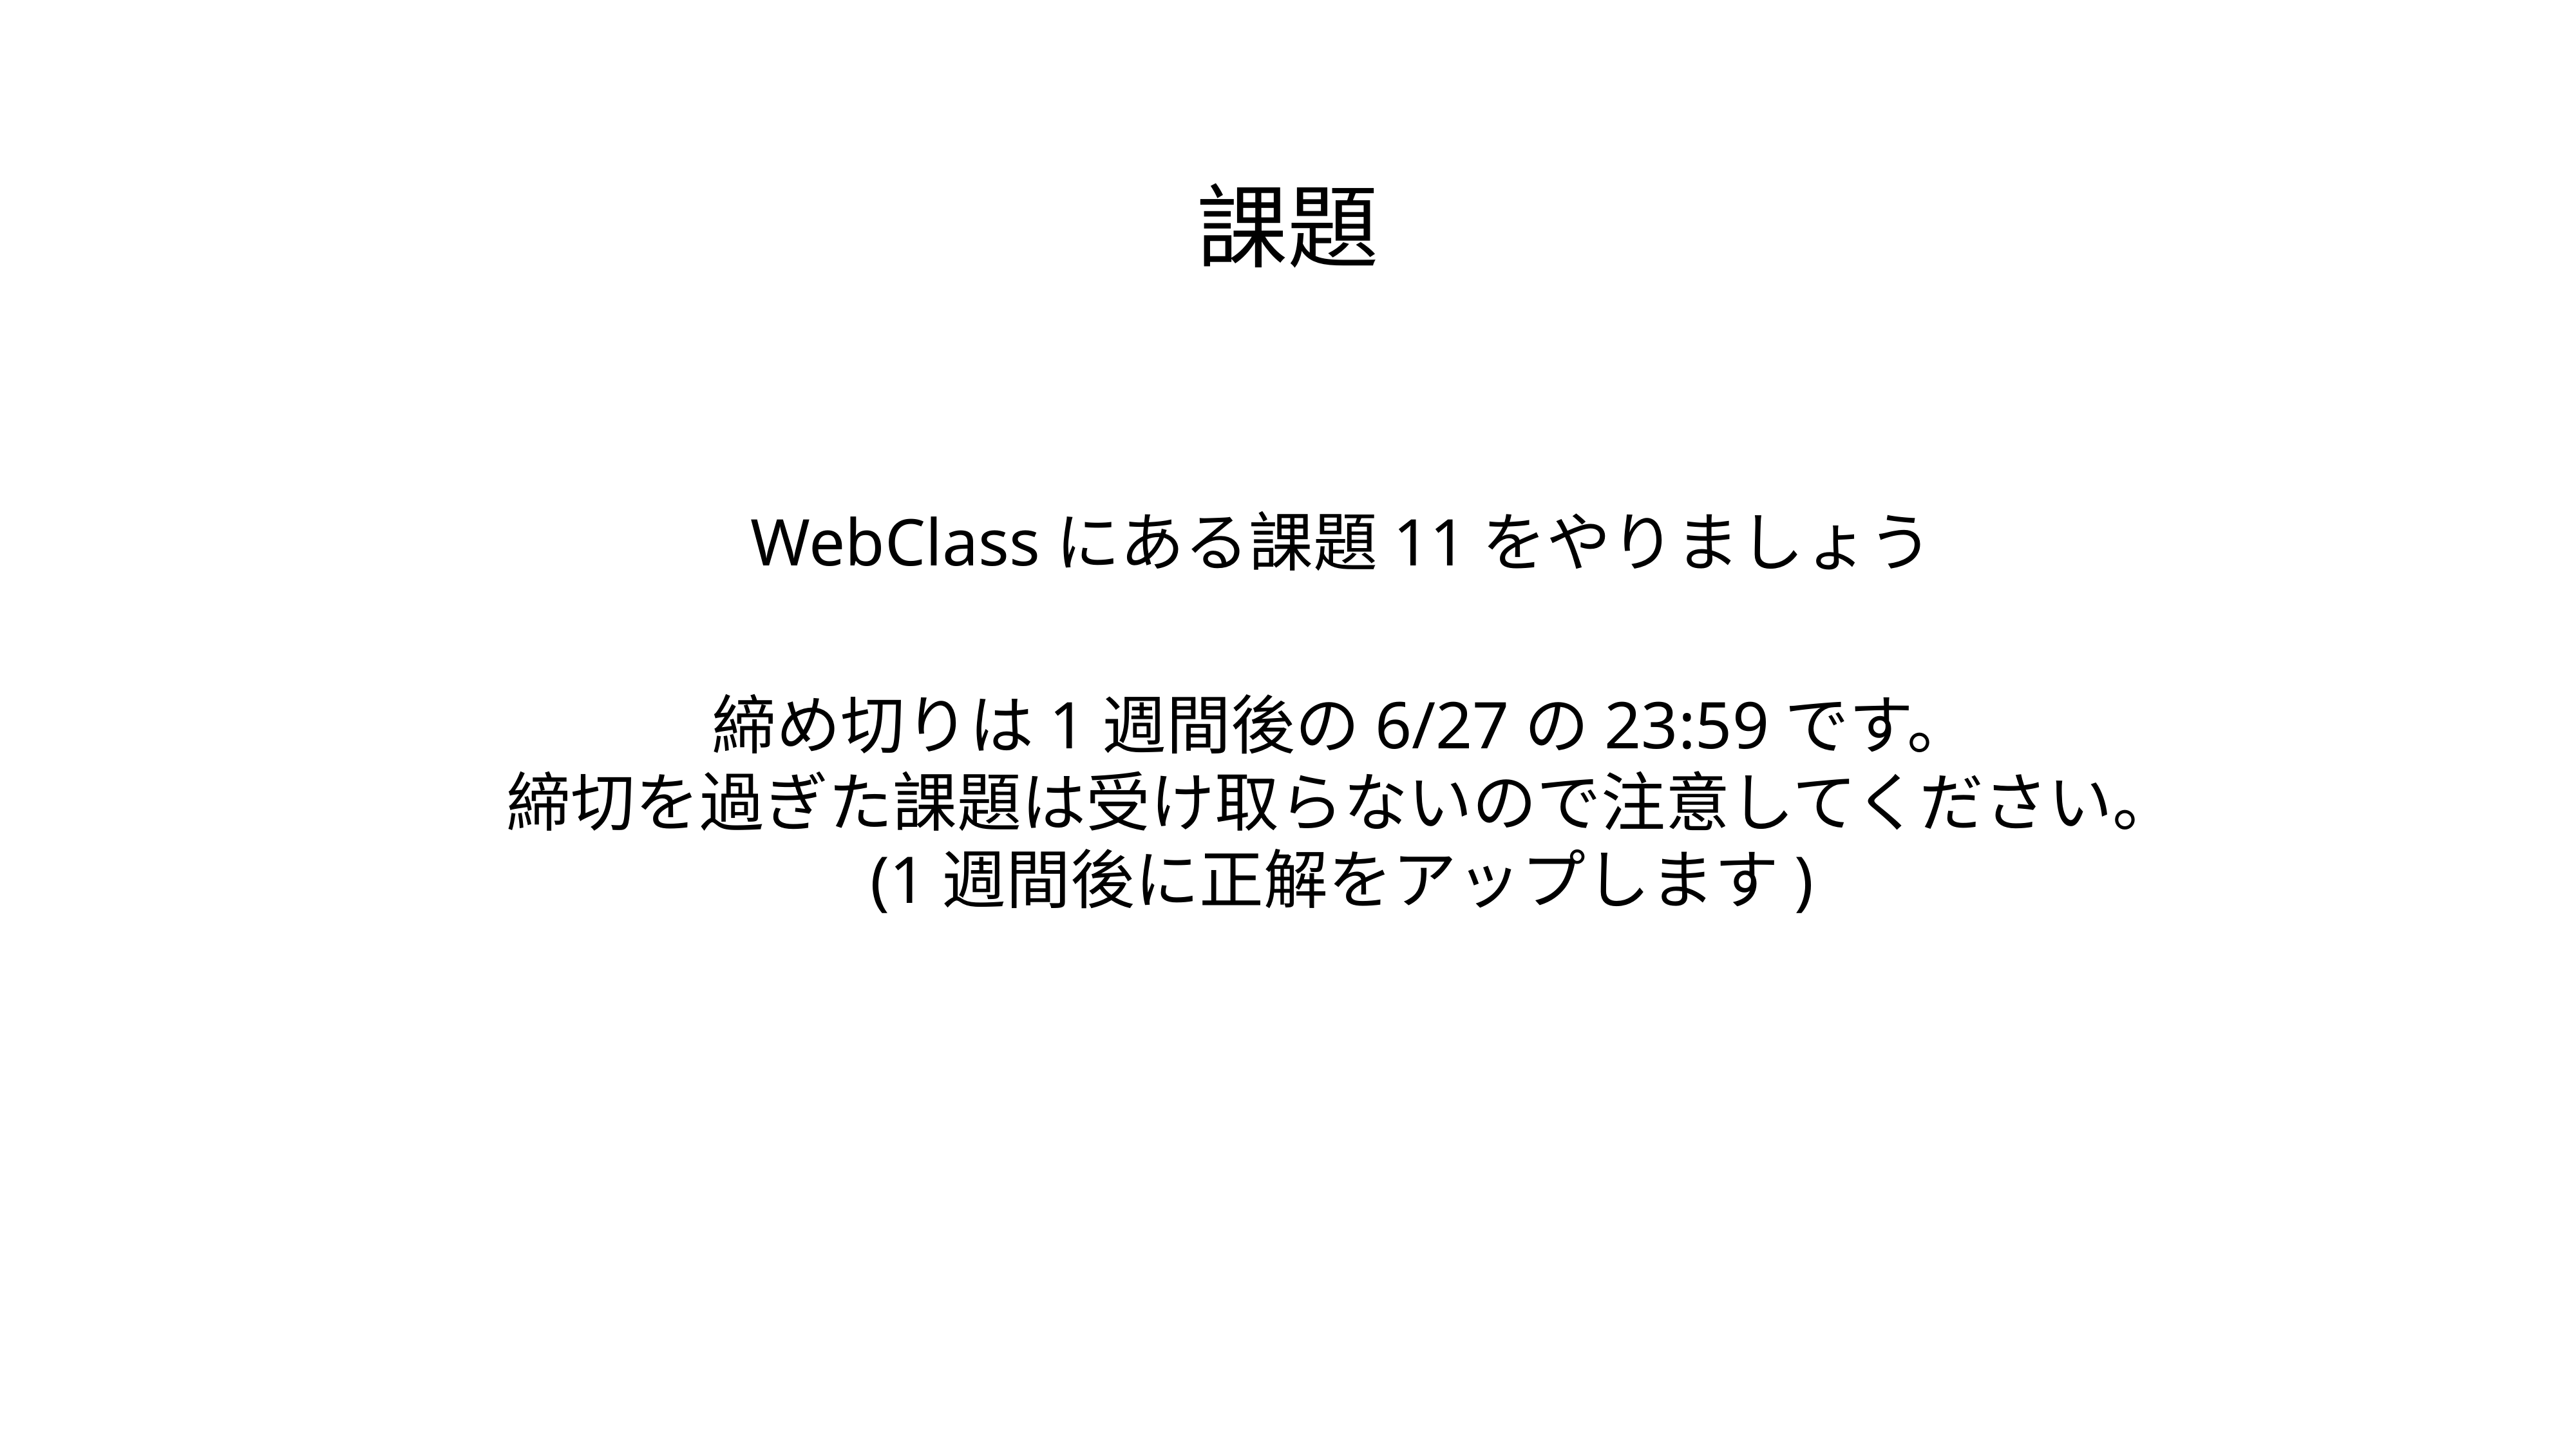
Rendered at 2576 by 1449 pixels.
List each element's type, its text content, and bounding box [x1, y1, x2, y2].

text_box 締め切りは1週間後の6/27の23:59です。 締切を過ぎた課題は受け取らないので注意してください。 (1週間後に正解をアップします) [501, 679, 2183, 922]
text_box 課題 [1191, 164, 1385, 285]
text_box WebClassにある課題11をやりましょう [744, 496, 1939, 584]
